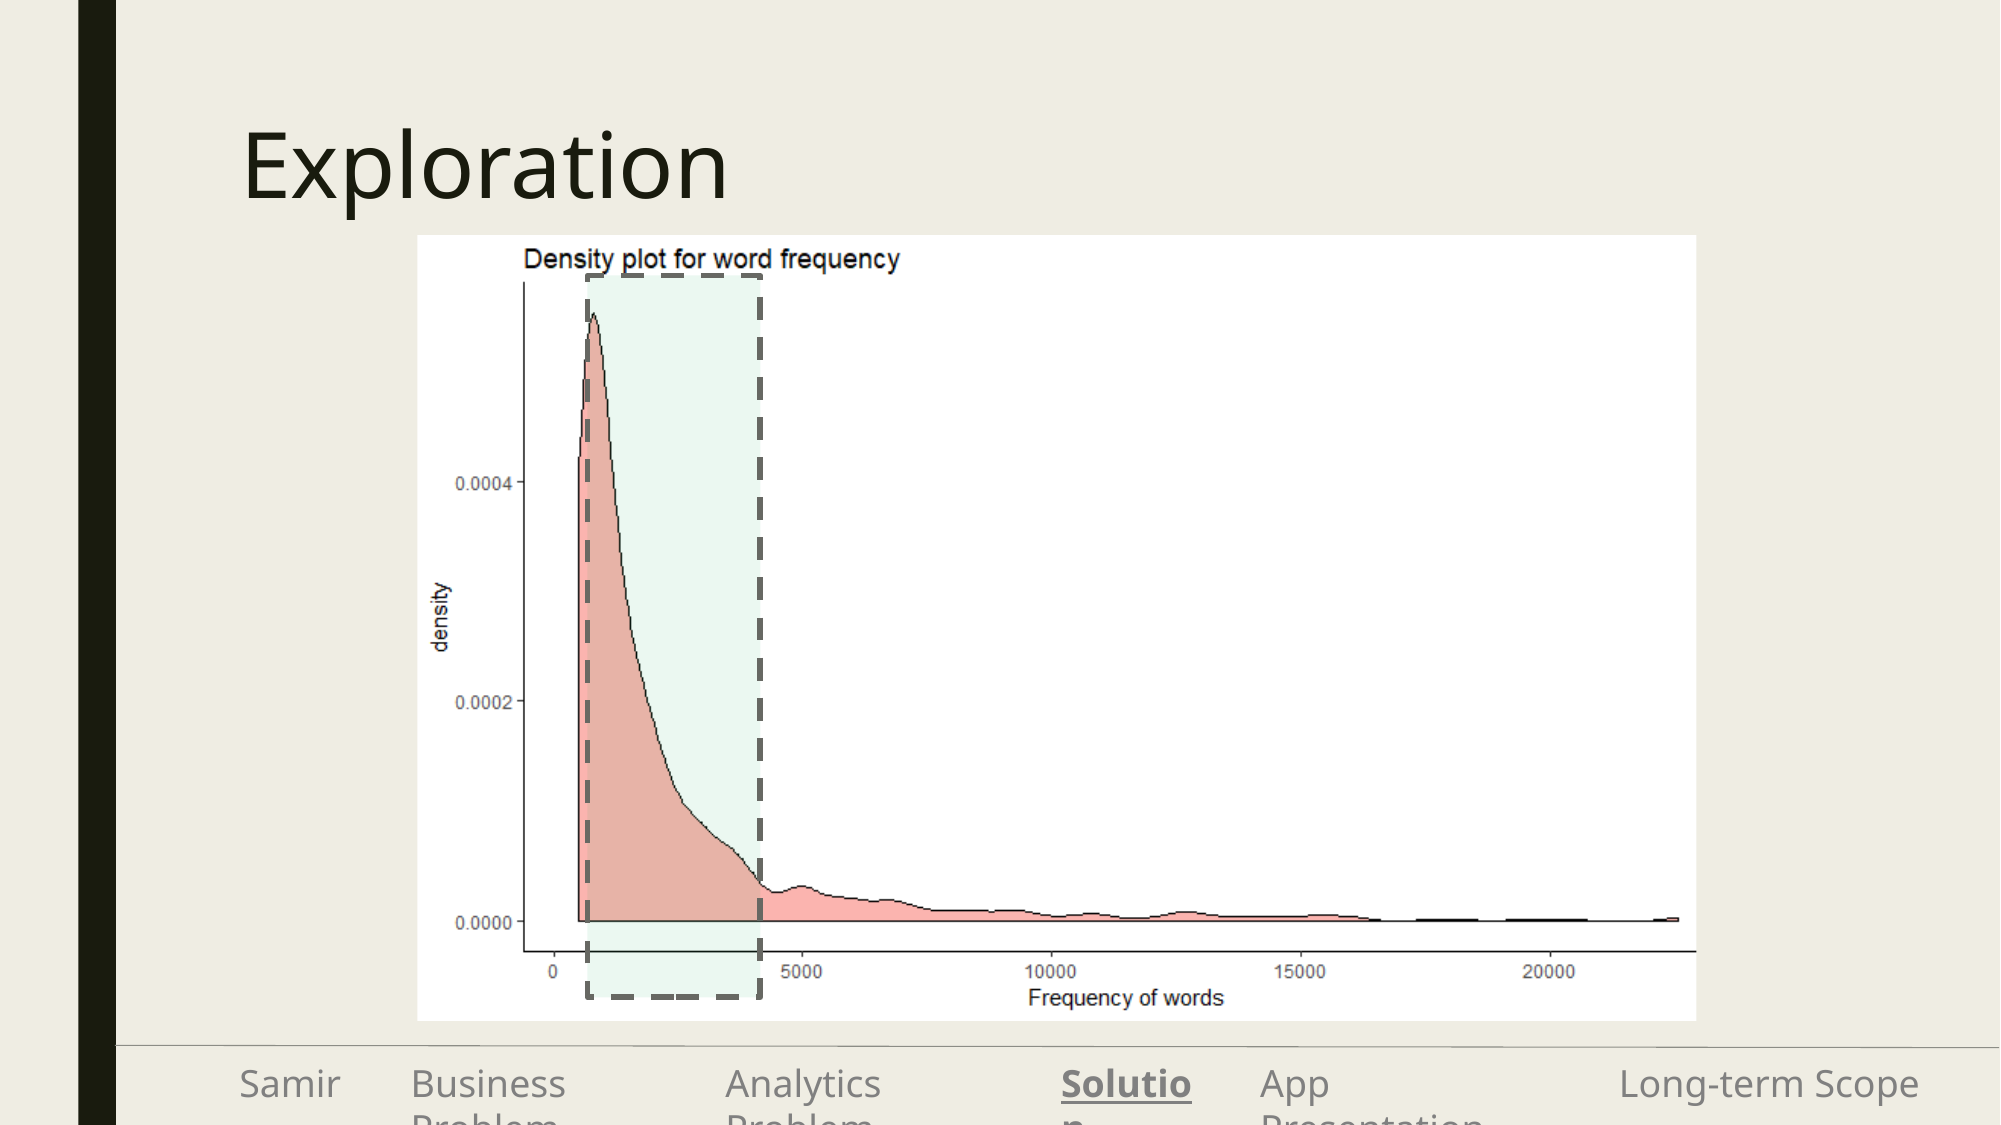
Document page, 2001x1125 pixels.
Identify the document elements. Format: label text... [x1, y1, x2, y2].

text_box Samir [224, 1053, 360, 1113]
text_box Solution [1046, 1053, 1223, 1125]
title Exploration [225, 112, 1800, 357]
text_box Long-term Scope [1603, 1053, 1941, 1113]
text_box App Presentation [1245, 1053, 1582, 1125]
text_box Business Problem [395, 1053, 710, 1125]
picture [417, 235, 1697, 1021]
text_box Analytics Problem [710, 1053, 1046, 1125]
